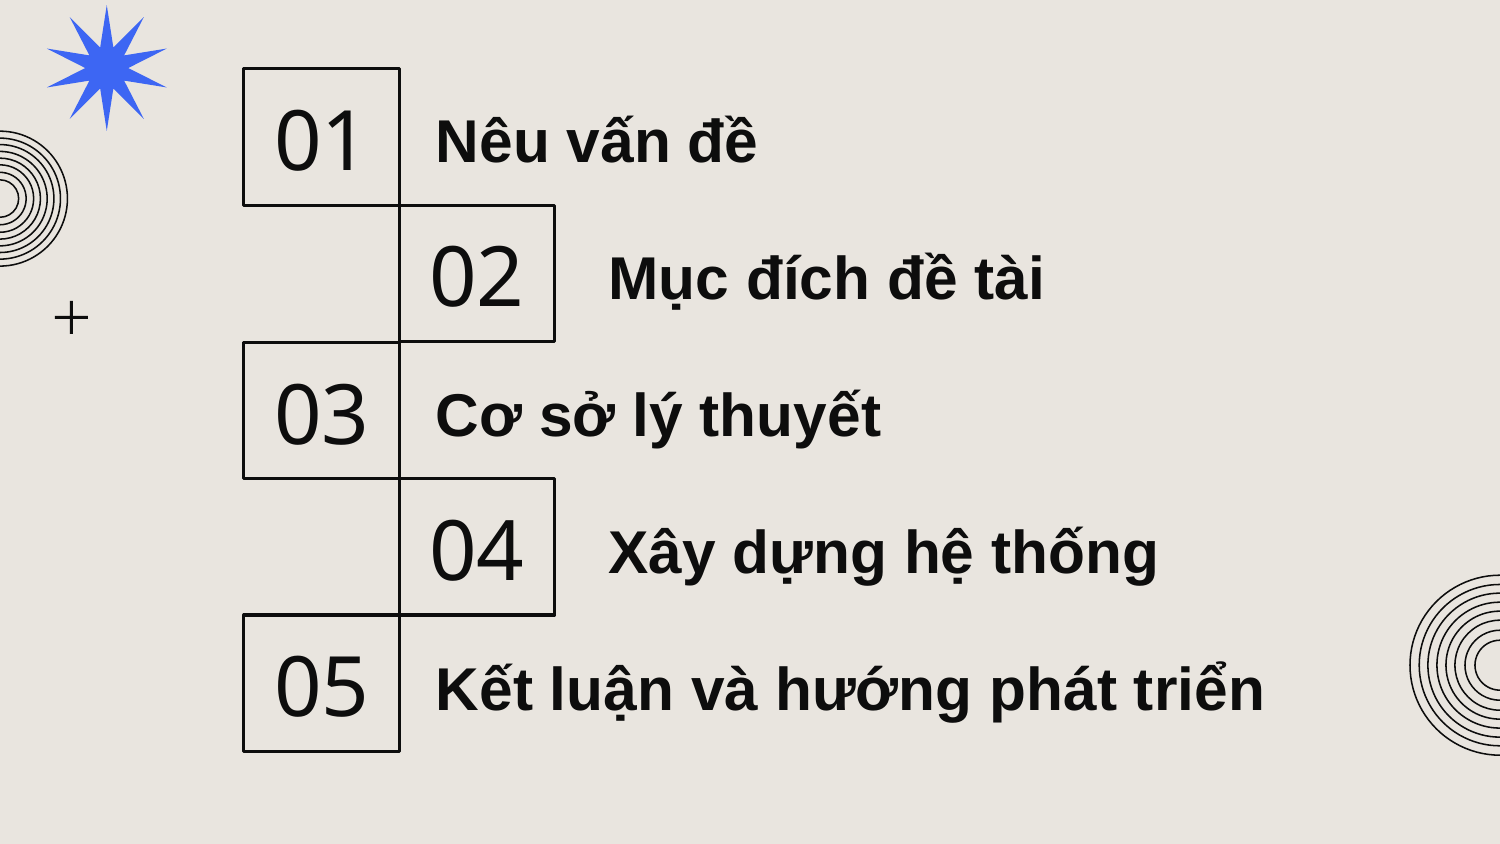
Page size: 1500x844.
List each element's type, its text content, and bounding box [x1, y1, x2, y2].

text_box 05 [243, 614, 400, 752]
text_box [1151, 574, 1500, 844]
text_box Xây dựng hệ thống [593, 505, 1466, 593]
text_box Mục đích đề tài [593, 231, 1285, 320]
text_box 01 [243, 68, 400, 206]
text_box Nêu vấn đề [420, 94, 1112, 183]
text_box 04 [399, 478, 555, 616]
text_box 03 [243, 342, 400, 479]
text_box Cơ sở lý thuyết [420, 368, 1112, 456]
text_box 02 [399, 205, 555, 342]
text_box Kết luận và hướng phát triển [420, 642, 1151, 730]
